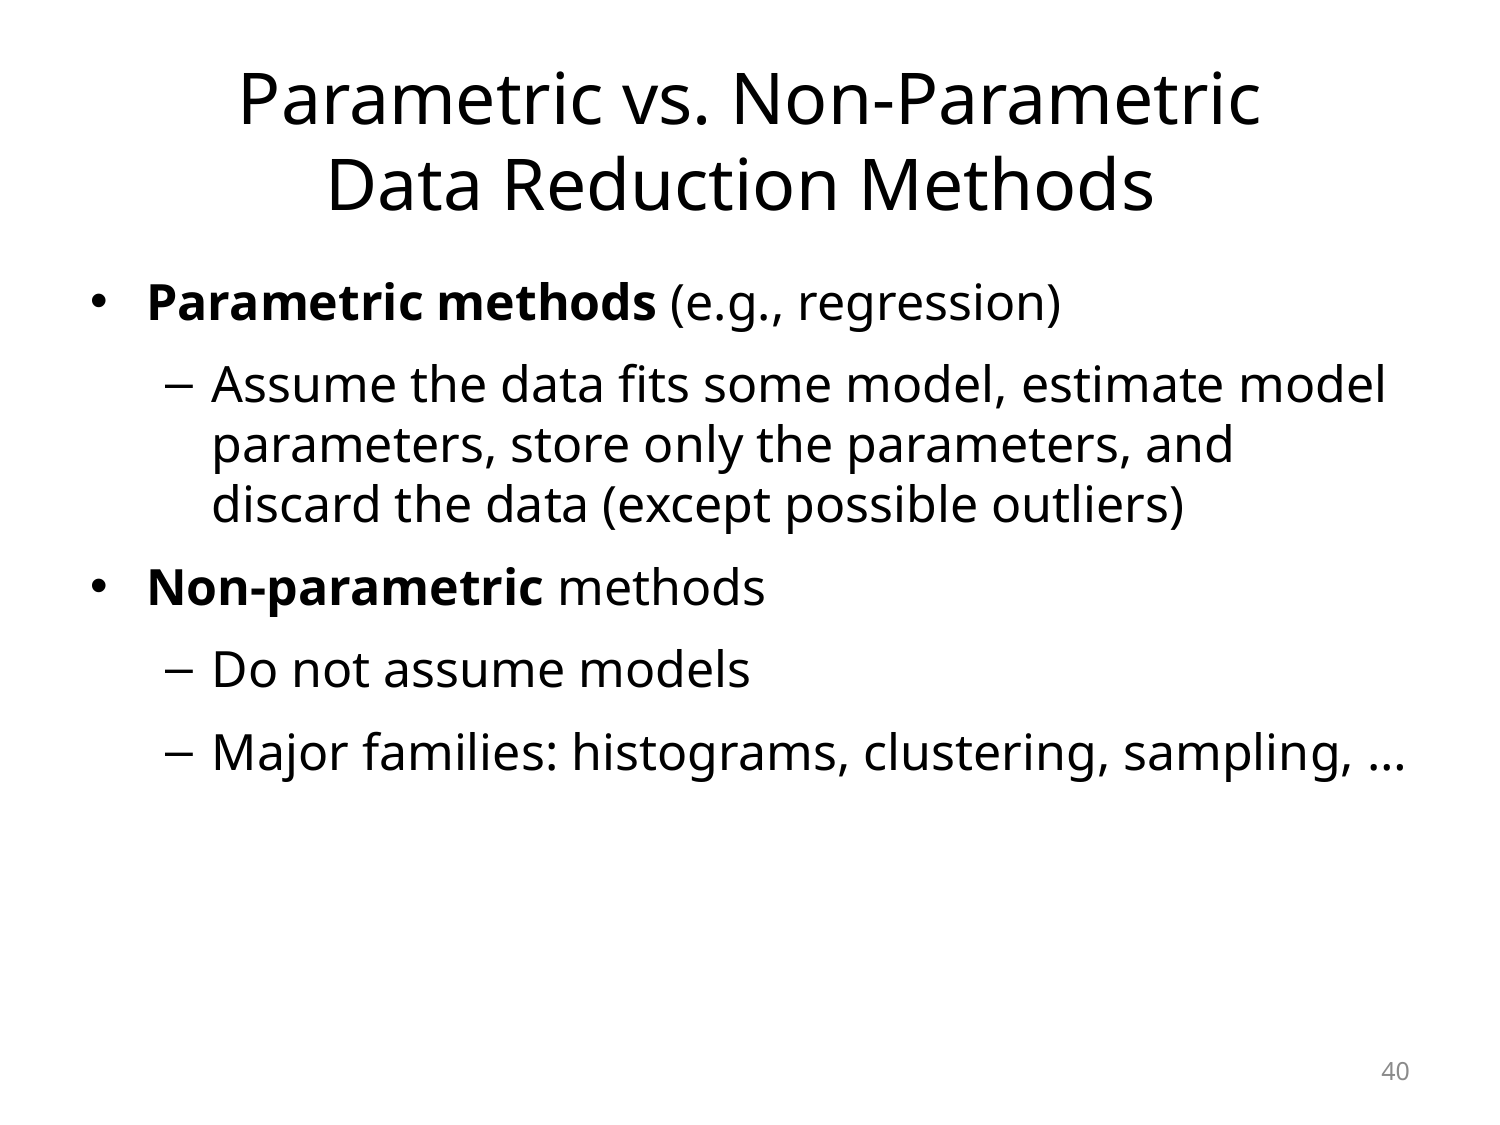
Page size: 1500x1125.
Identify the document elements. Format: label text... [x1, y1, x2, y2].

list Parametric methods (e.g., regression) Assume the data fits some model, estimate model parameters, store only the parameters, and discard the data (except possible outliers) Non-parametric methods Do not assume models Major families: histograms, clustering, sampling, … [75, 262, 1425, 1005]
title Parametric vs. Non-Parametric Data Reduction Methods [75, 45, 1425, 233]
slide_number 40 [1074, 1042, 1425, 1103]
